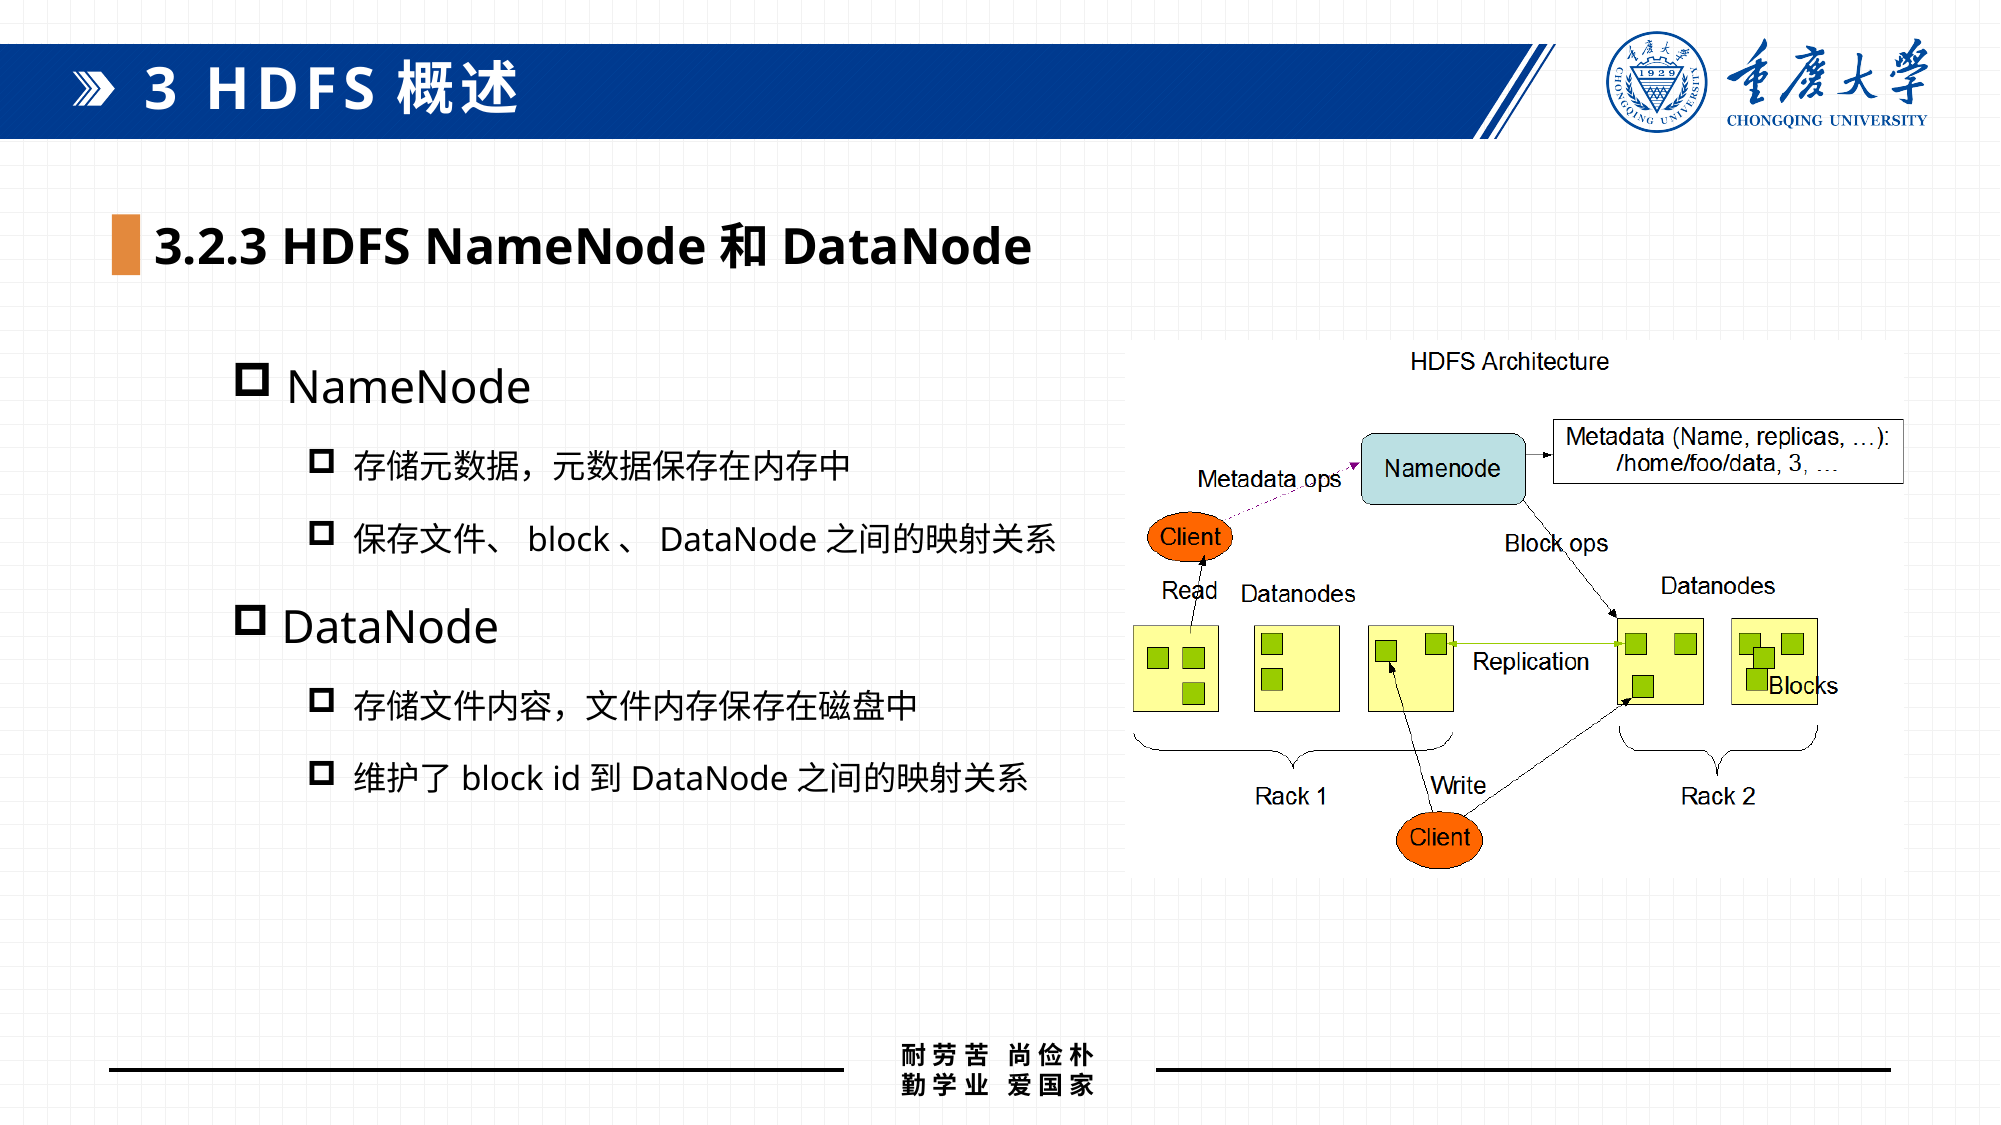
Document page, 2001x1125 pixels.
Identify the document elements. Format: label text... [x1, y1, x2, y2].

list 3.2.3 HDFS NameNode和DataNode [139, 213, 1891, 275]
picture [1606, 31, 1928, 133]
text_box NameNode 存储元数据，元数据保存在内存中 保存文件、block、DataNode之间的映射关系 DataNode 存储文件内容，文件内存保存在磁盘中 维护了block id到DataNode之间的映射关系 [217, 323, 1074, 857]
list 3 HDFS概述 [108, 51, 1356, 136]
picture [1125, 340, 1904, 878]
